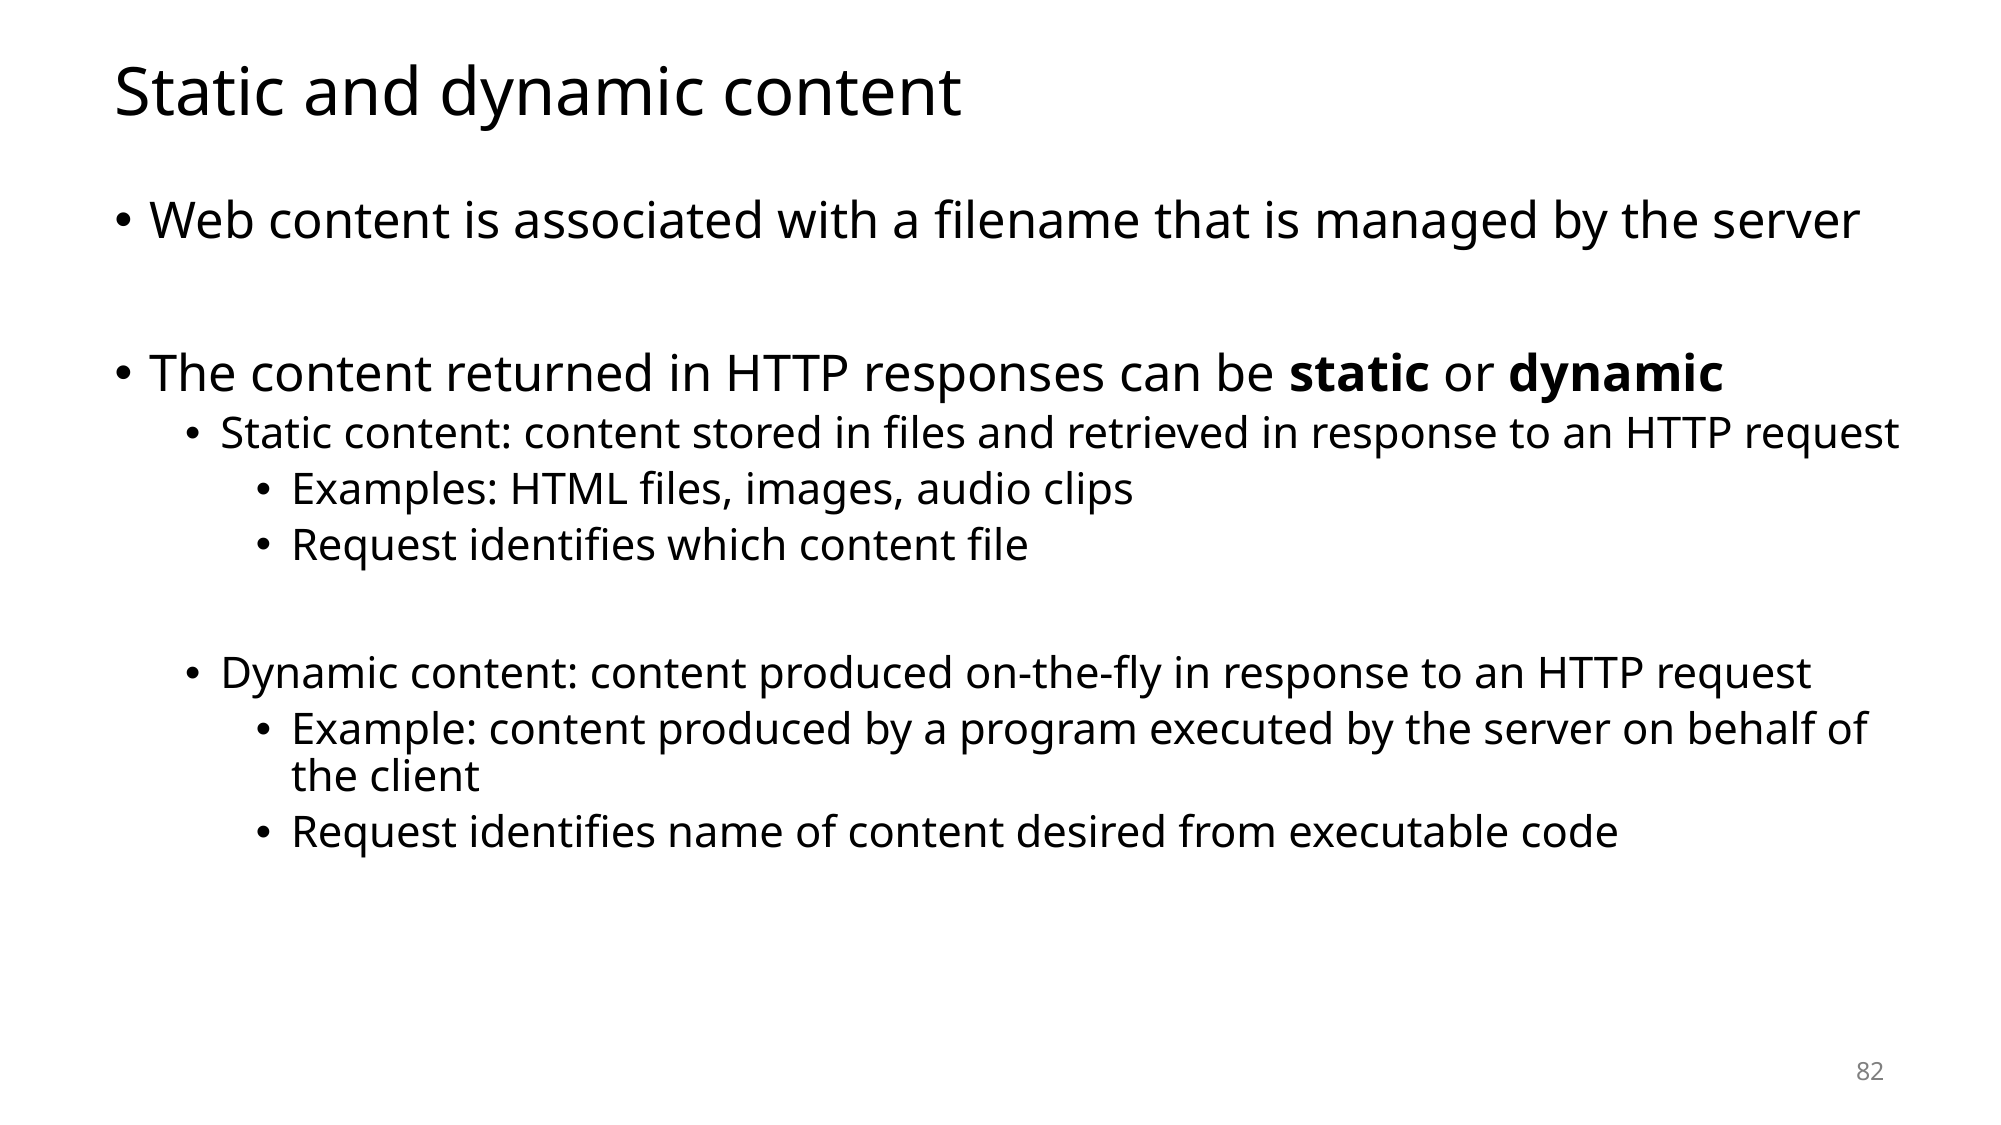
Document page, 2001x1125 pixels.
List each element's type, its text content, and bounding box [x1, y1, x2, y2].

title Static and dynamic content [99, 37, 1900, 150]
slide_number 82 [1749, 1042, 1900, 1103]
list Web content is associated with a filename that is managed by the server The content returned in HTTP responses can be static or dynamic Static content: content stored in files and retrieved in response to an HTTP request Examples: HTML files, images, audio clips Request identifies which content file Dynamic content: content produced on-the-fly in response to an HTTP request Example: content produced by a program executed by the server on behalf of the client Request identifies name of content desired from executable code [99, 187, 1930, 939]
